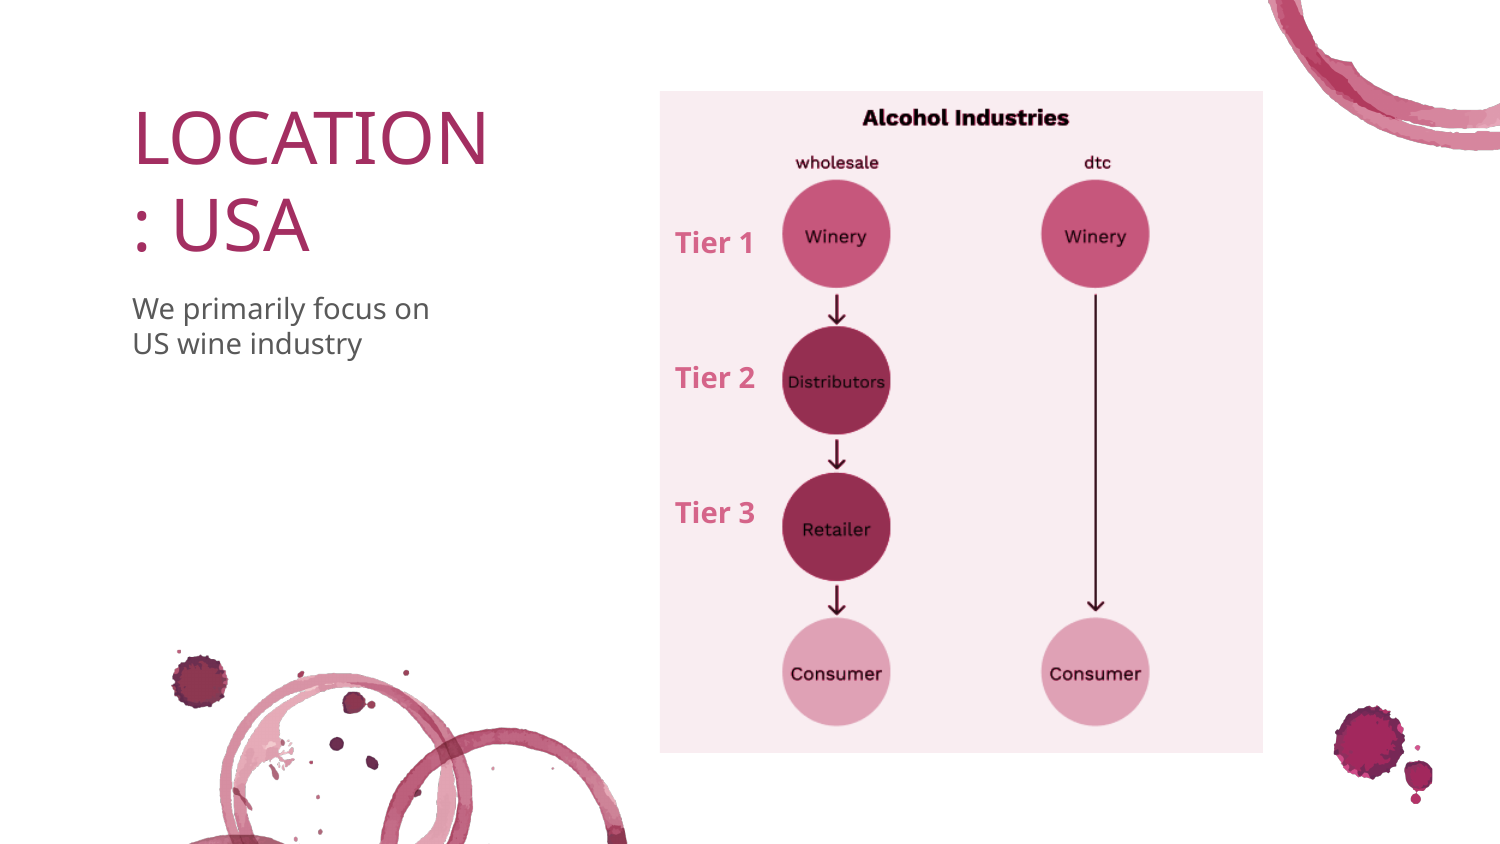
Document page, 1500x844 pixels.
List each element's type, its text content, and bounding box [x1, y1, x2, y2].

picture [118, 0, 1500, 844]
subtitle We primarily focus on US wine industry [116, 275, 456, 411]
picture [1334, 706, 1433, 804]
title LOCATION: USA [116, 76, 519, 255]
